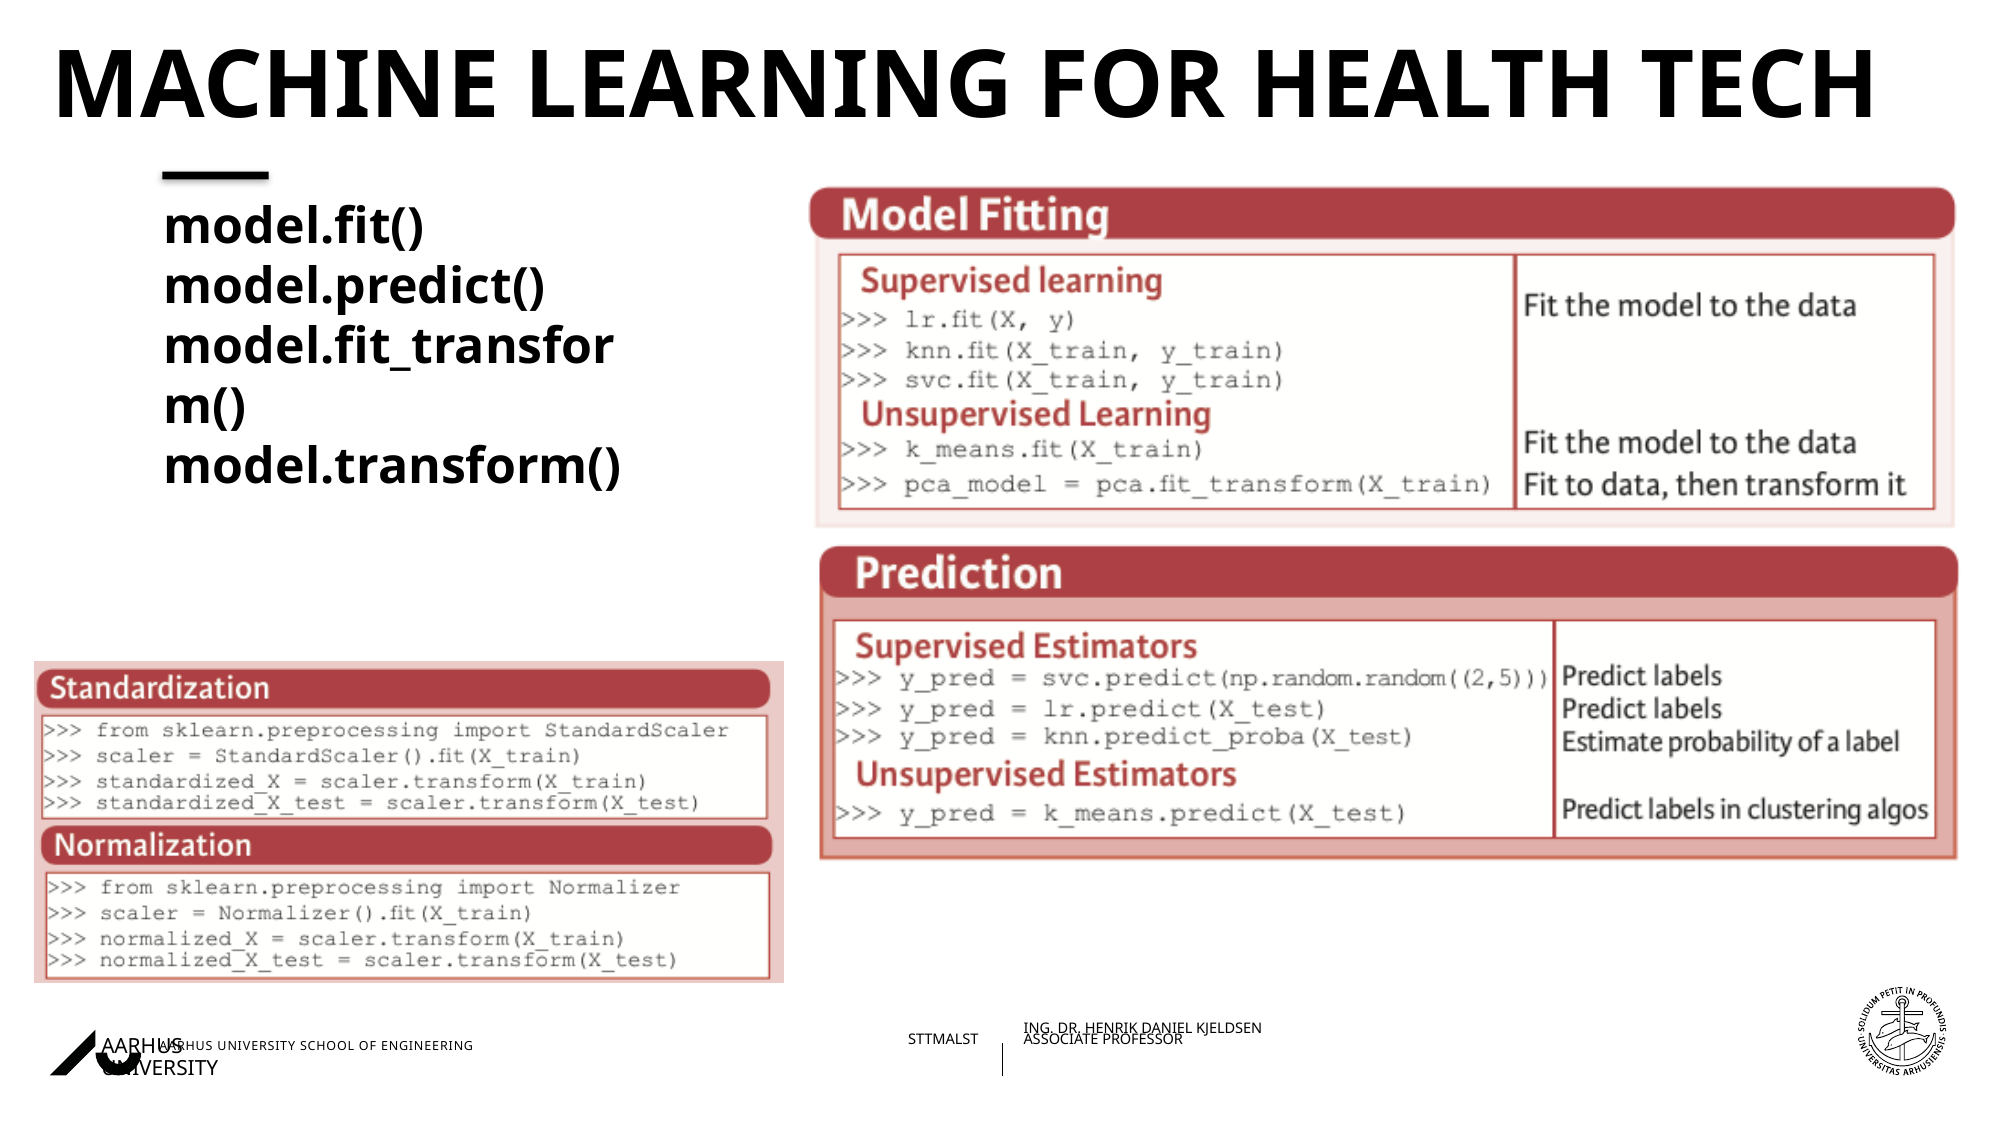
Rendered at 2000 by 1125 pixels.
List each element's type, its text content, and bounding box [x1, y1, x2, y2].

title MACHINE LEARNING for Health tech [51, 37, 1948, 162]
picture [34, 661, 784, 984]
picture [798, 172, 1964, 874]
text_box model.fit() model.predict() model.fit_transform() model.transform() [149, 186, 669, 501]
